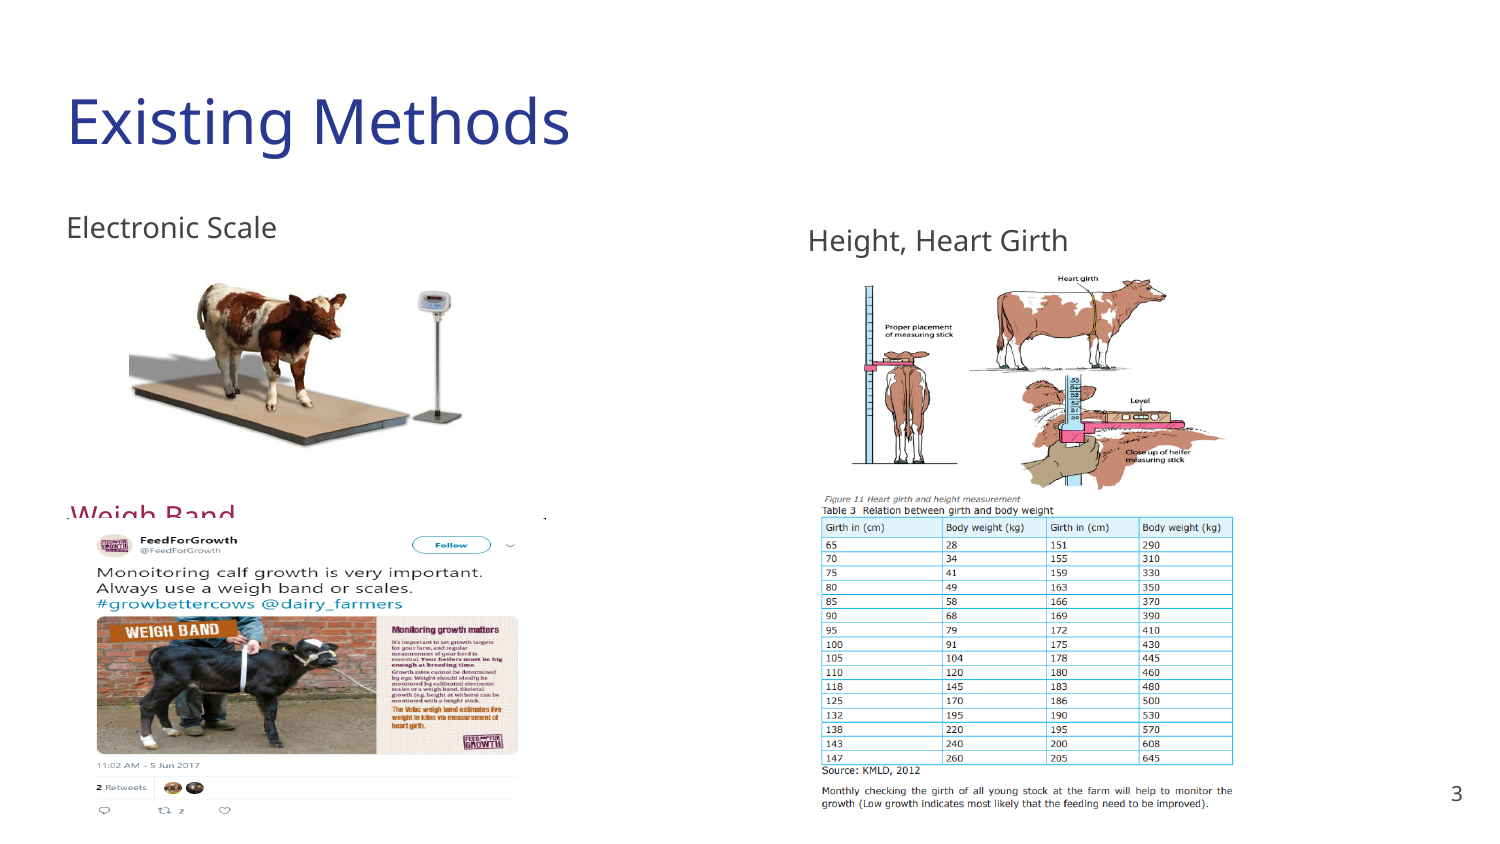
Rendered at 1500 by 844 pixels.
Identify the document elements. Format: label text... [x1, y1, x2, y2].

slide_number ‹#› [1387, 762, 1478, 828]
list Electronic Scale [51, 189, 539, 498]
picture [805, 258, 1257, 819]
picture [67, 518, 546, 828]
text_box Weigh Band [55, 477, 539, 709]
title Existing Methods [51, 67, 1449, 167]
picture [129, 246, 465, 479]
list Height, Heart Girth [792, 201, 1449, 750]
